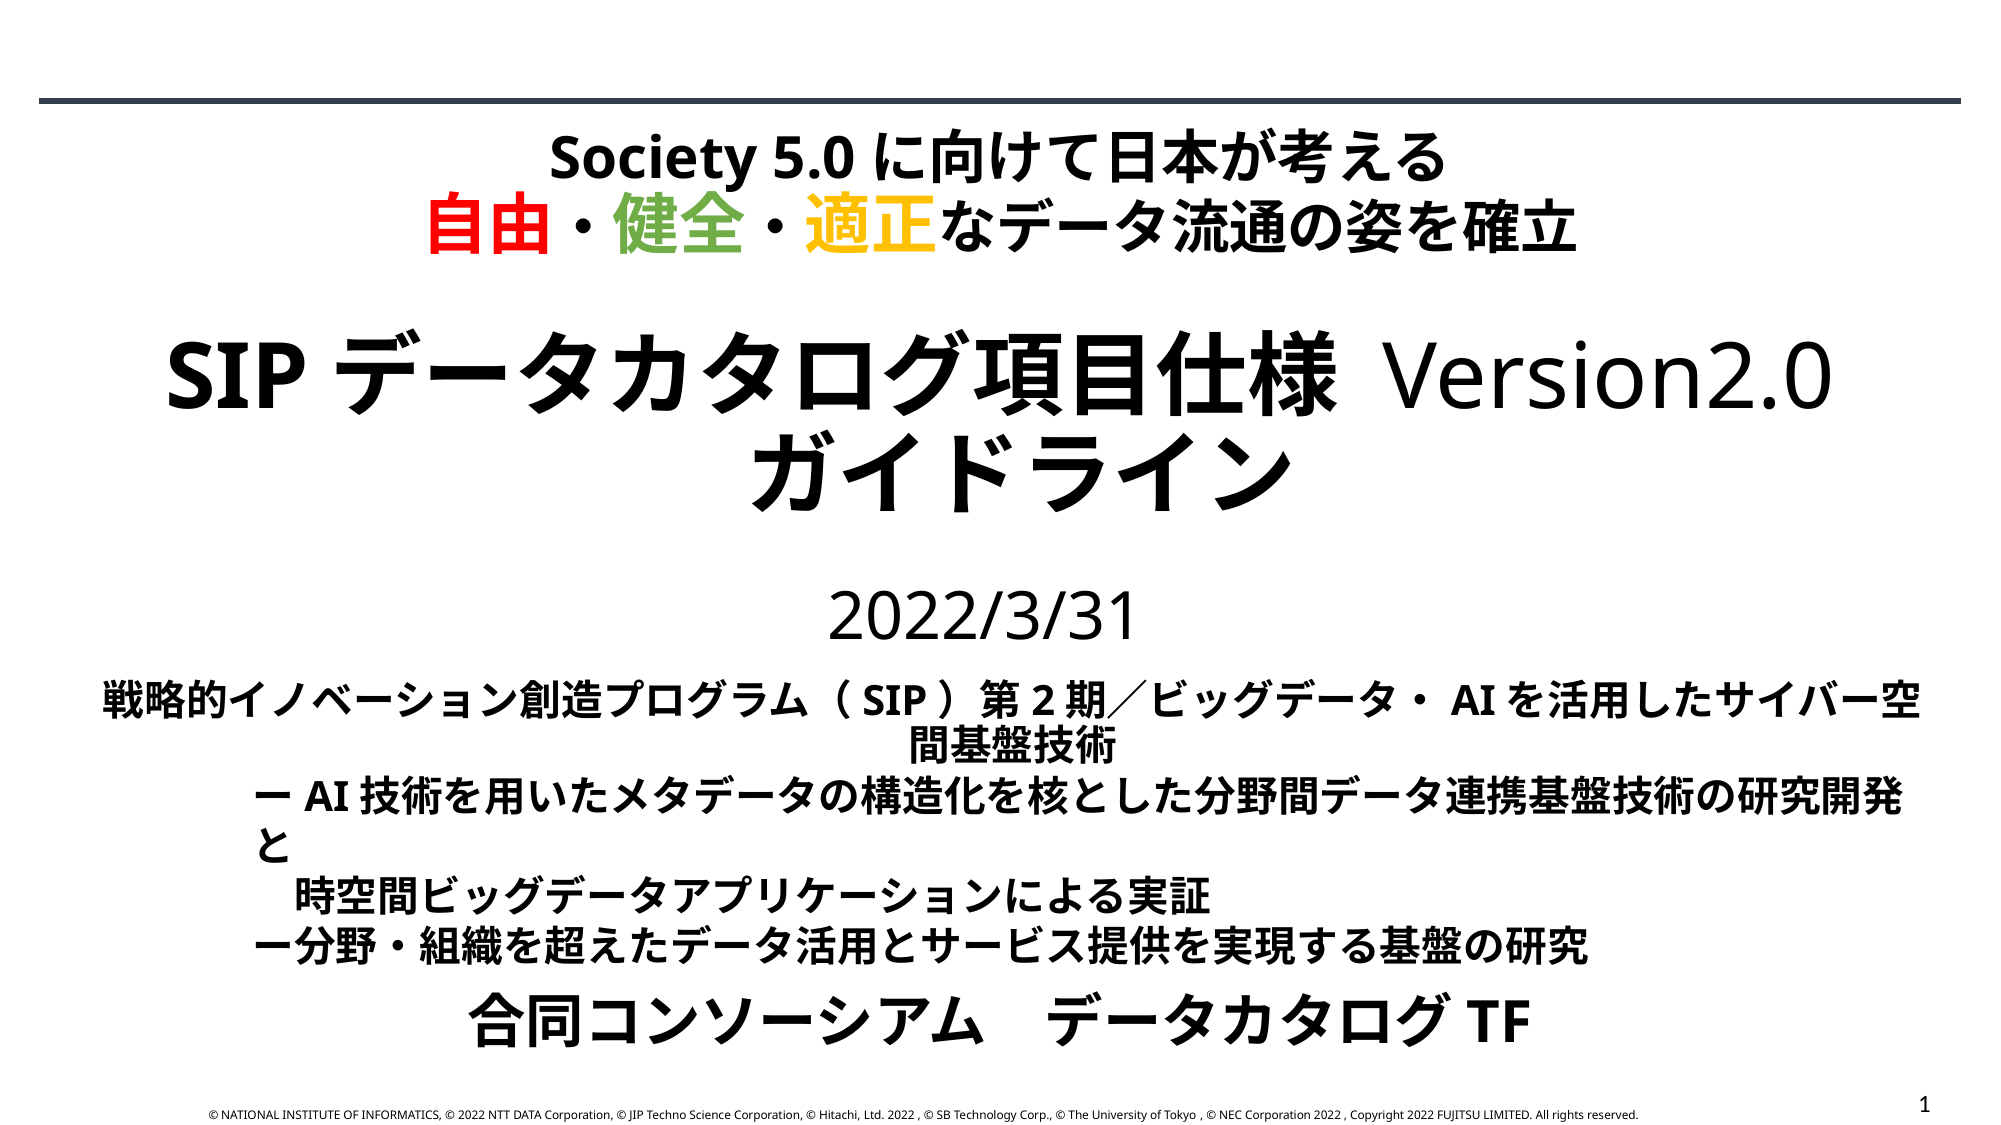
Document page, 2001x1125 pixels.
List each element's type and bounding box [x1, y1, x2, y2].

text_box [84, 118, 1942, 1125]
